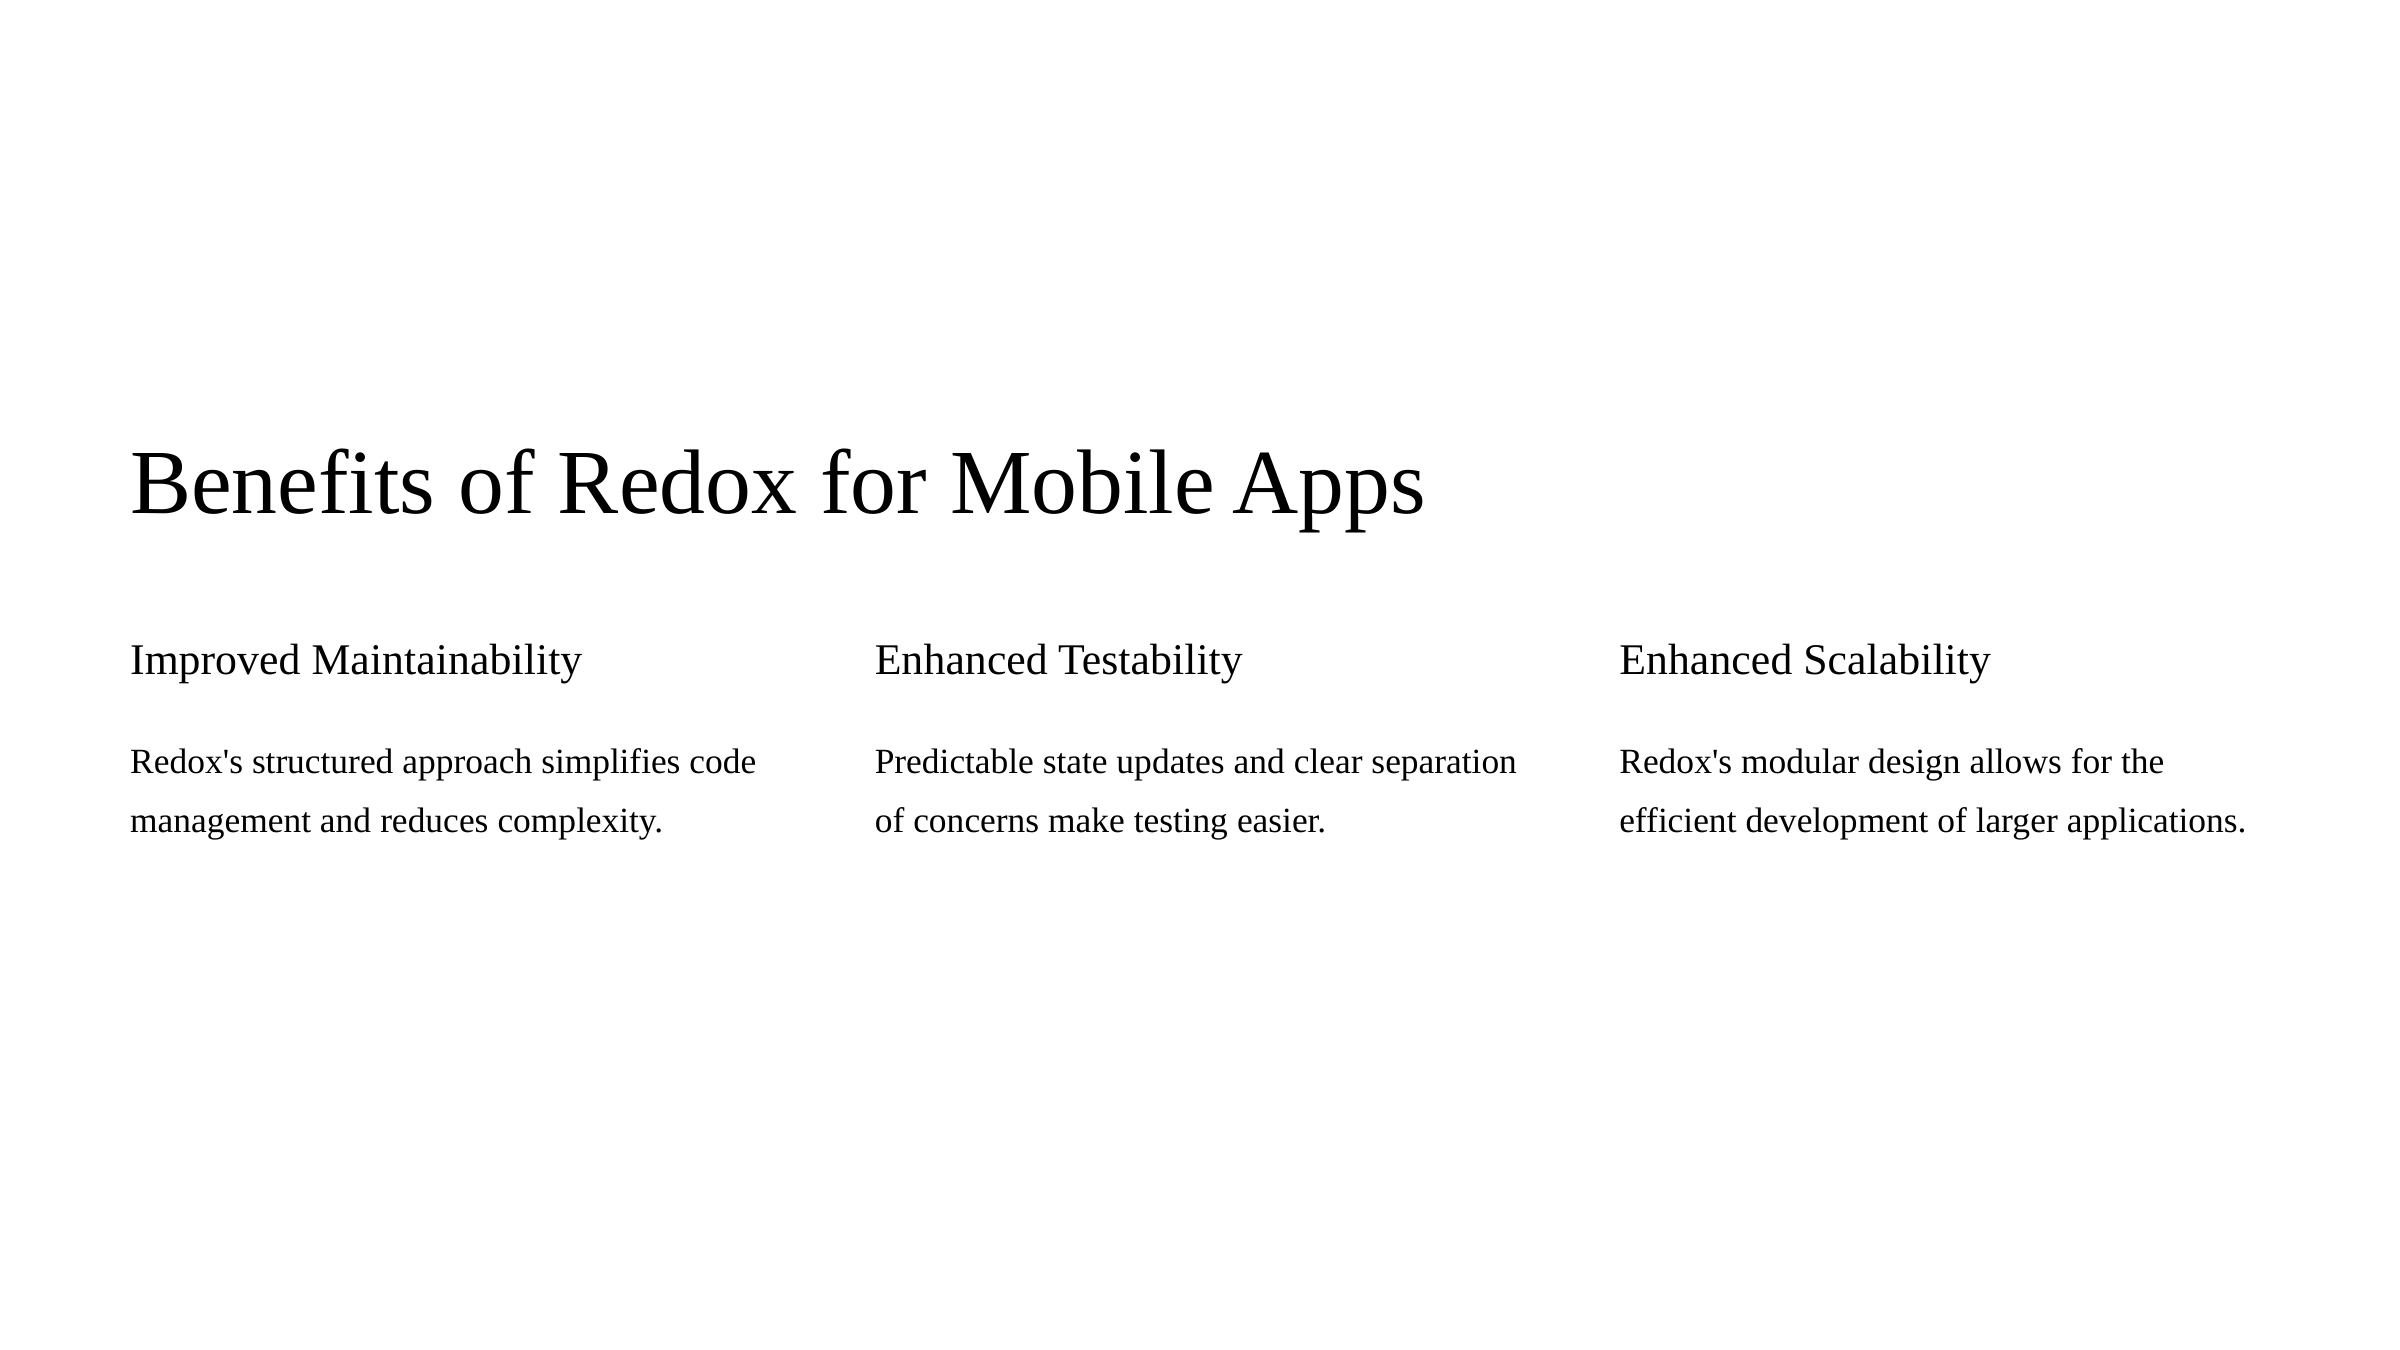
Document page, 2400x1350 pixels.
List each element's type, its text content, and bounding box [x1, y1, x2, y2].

text_box Predictable state updates and clear separation of concerns make testing easier. [874, 721, 1528, 900]
text_box Redox's structured approach simplifies code management and reduces complexity. [130, 721, 783, 900]
text_box Benefits of Redox for Mobile Apps [130, 416, 1685, 533]
text_box Improved Maintainability [130, 625, 712, 684]
text_box Enhanced Scalability [1619, 625, 2095, 684]
text_box Enhanced Testability [874, 625, 1354, 684]
text_box Redox's modular design allows for the efficient development of larger applications. [1619, 721, 2272, 900]
